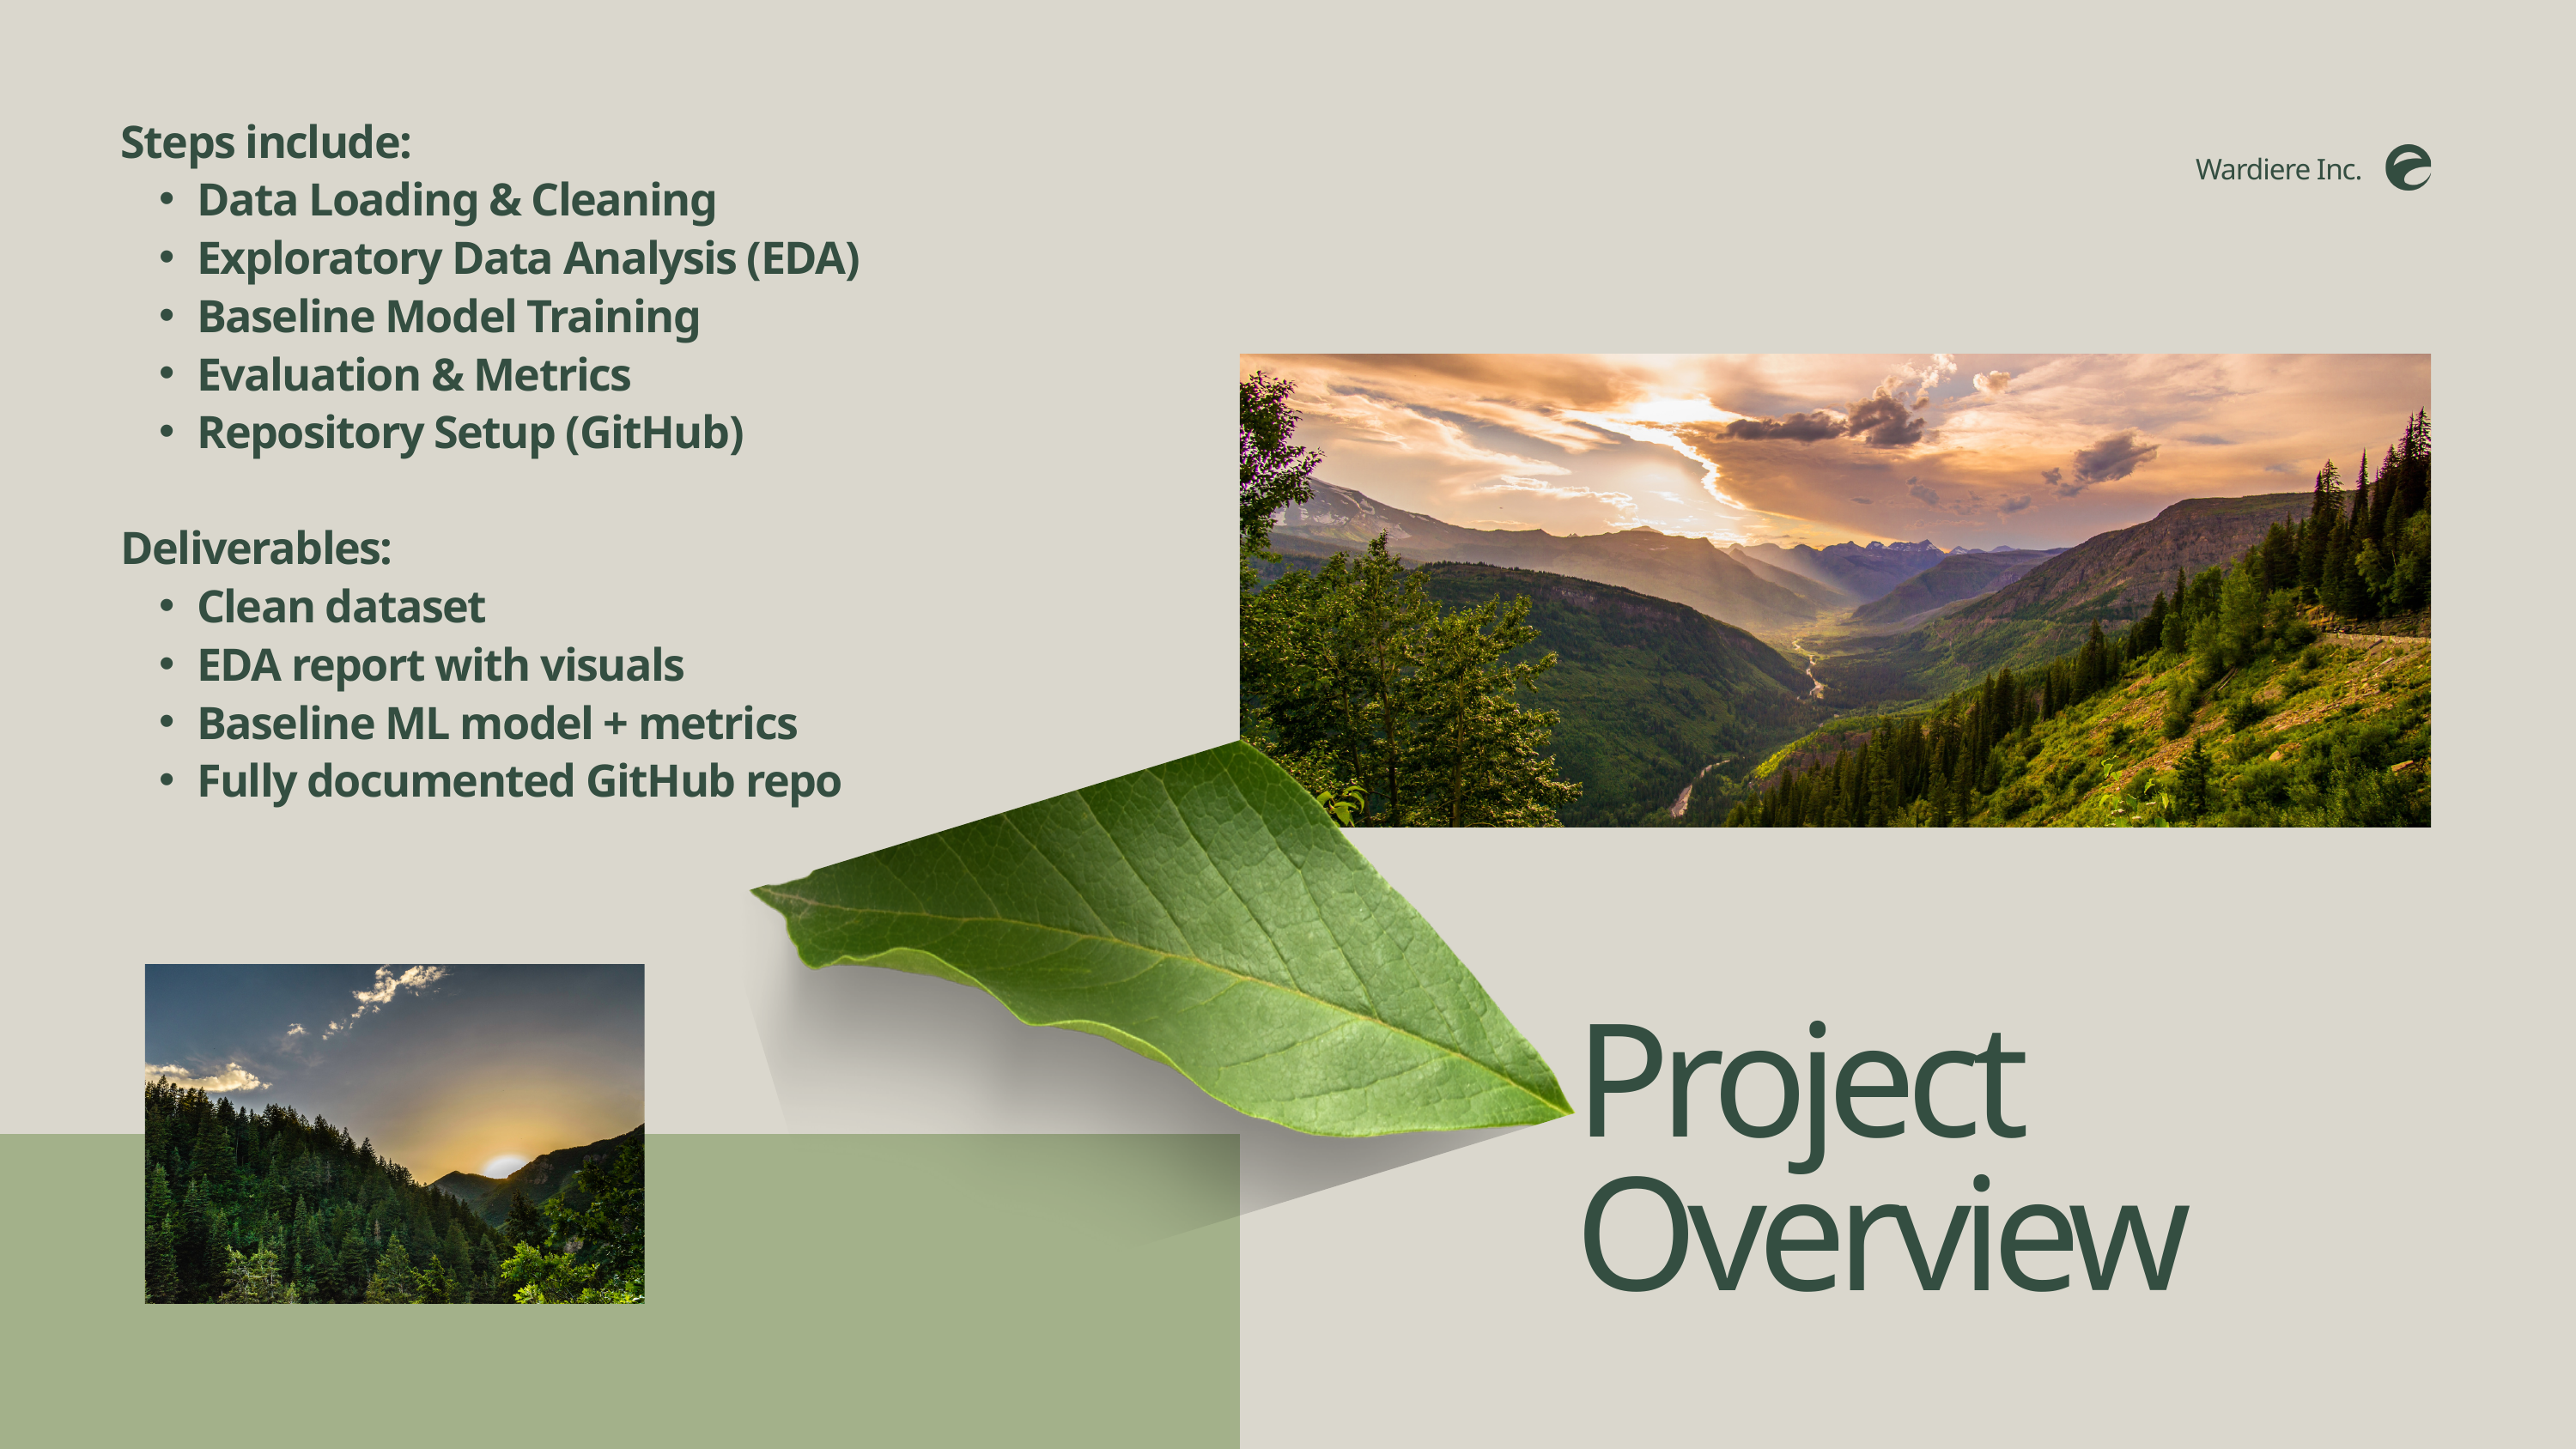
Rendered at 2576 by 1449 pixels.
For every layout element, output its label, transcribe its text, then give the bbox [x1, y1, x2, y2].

text_box [724, 741, 1655, 1215]
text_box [144, 964, 645, 1304]
text_box Steps include: Data Loading & Cleaning Exploratory Data Analysis (EDA) Baseline Model Training Evaluation & Metrics Repository Setup (GitHub) Deliverables: Clean dataset EDA report with visuals Baseline ML model + metrics Fully documented GitHub repo [120, 108, 964, 923]
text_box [1239, 353, 2432, 828]
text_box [0, 1133, 1241, 1449]
text_box Project Overview [1575, 1014, 2432, 1323]
text_box Wardiere Inc. [2138, 145, 2363, 186]
text_box [2385, 144, 2432, 191]
